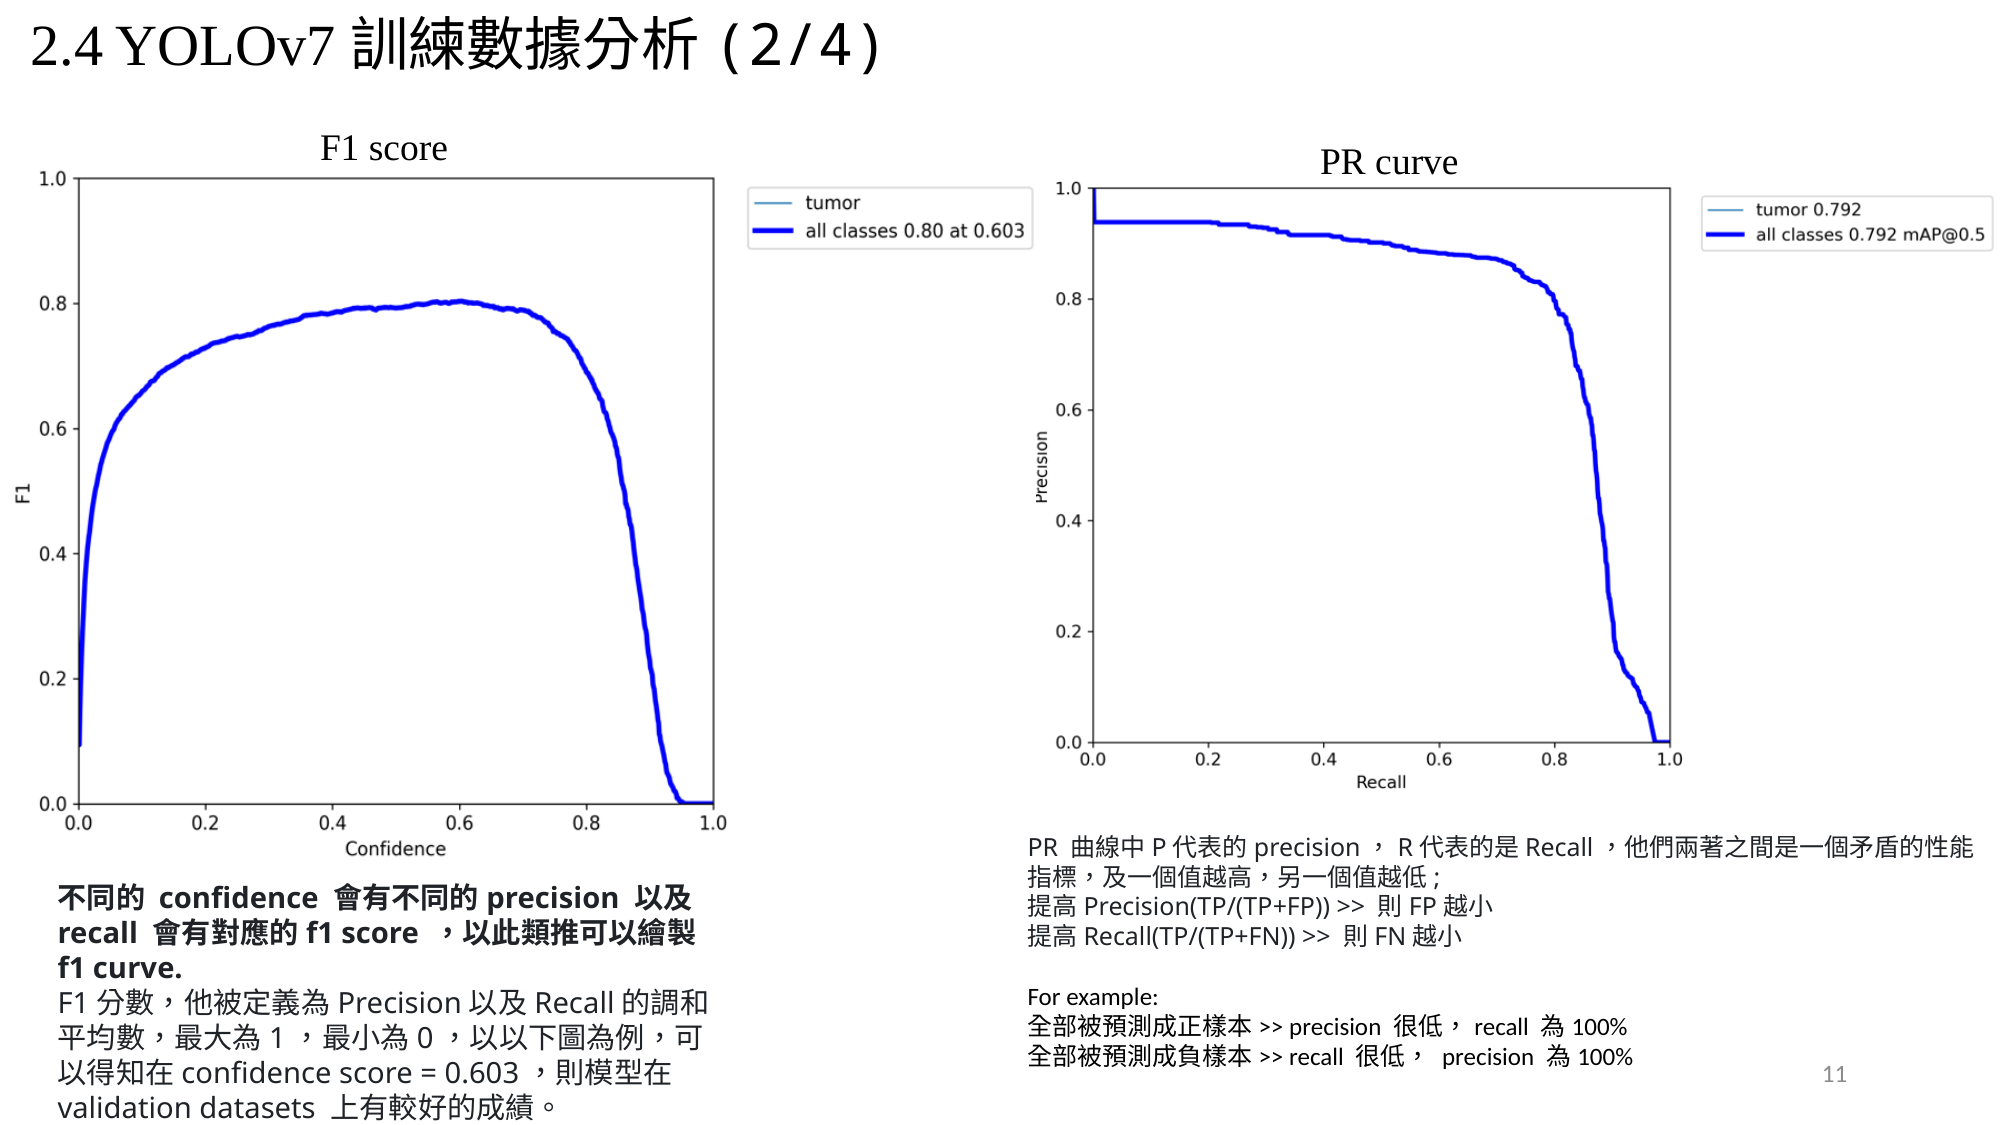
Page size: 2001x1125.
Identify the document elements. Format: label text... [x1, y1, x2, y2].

text_box 2.4 YOLOv7訓練數據分析(2/4) [0, 0, 958, 85]
text_box F1 score [305, 115, 518, 159]
picture [0, 159, 2000, 861]
text_box PR curve [1305, 129, 1518, 175]
text_box 不同的 confidence 會有不同的precision 以及recall 會有對應的f1 score ，以此類推可以繪製f1 curve. F1分數，他被定義為Precision以及Recall的調和平均數，最大為1，最小為0，以以下圖為例，可以得知在confidence score = 0.603，則模型在validation datasets 上有較好的成績。 [42, 872, 742, 1125]
text_box PR 曲線中P代表的precision，R代表的是Recall，他們兩著之間是一個矛盾的性能指標，及一個值越高，另一個值越低; 提高Precision(TP/(TP+FP)) >> 則FP越小 提高Recall(TP/(TP+FN)) >> 則FN越小 For example: 全部被預測成正樣本>> precision 很低，recall 為100% 全部被預測成負樣本>> recall 很低， precision 為100% [1012, 823, 2000, 1108]
